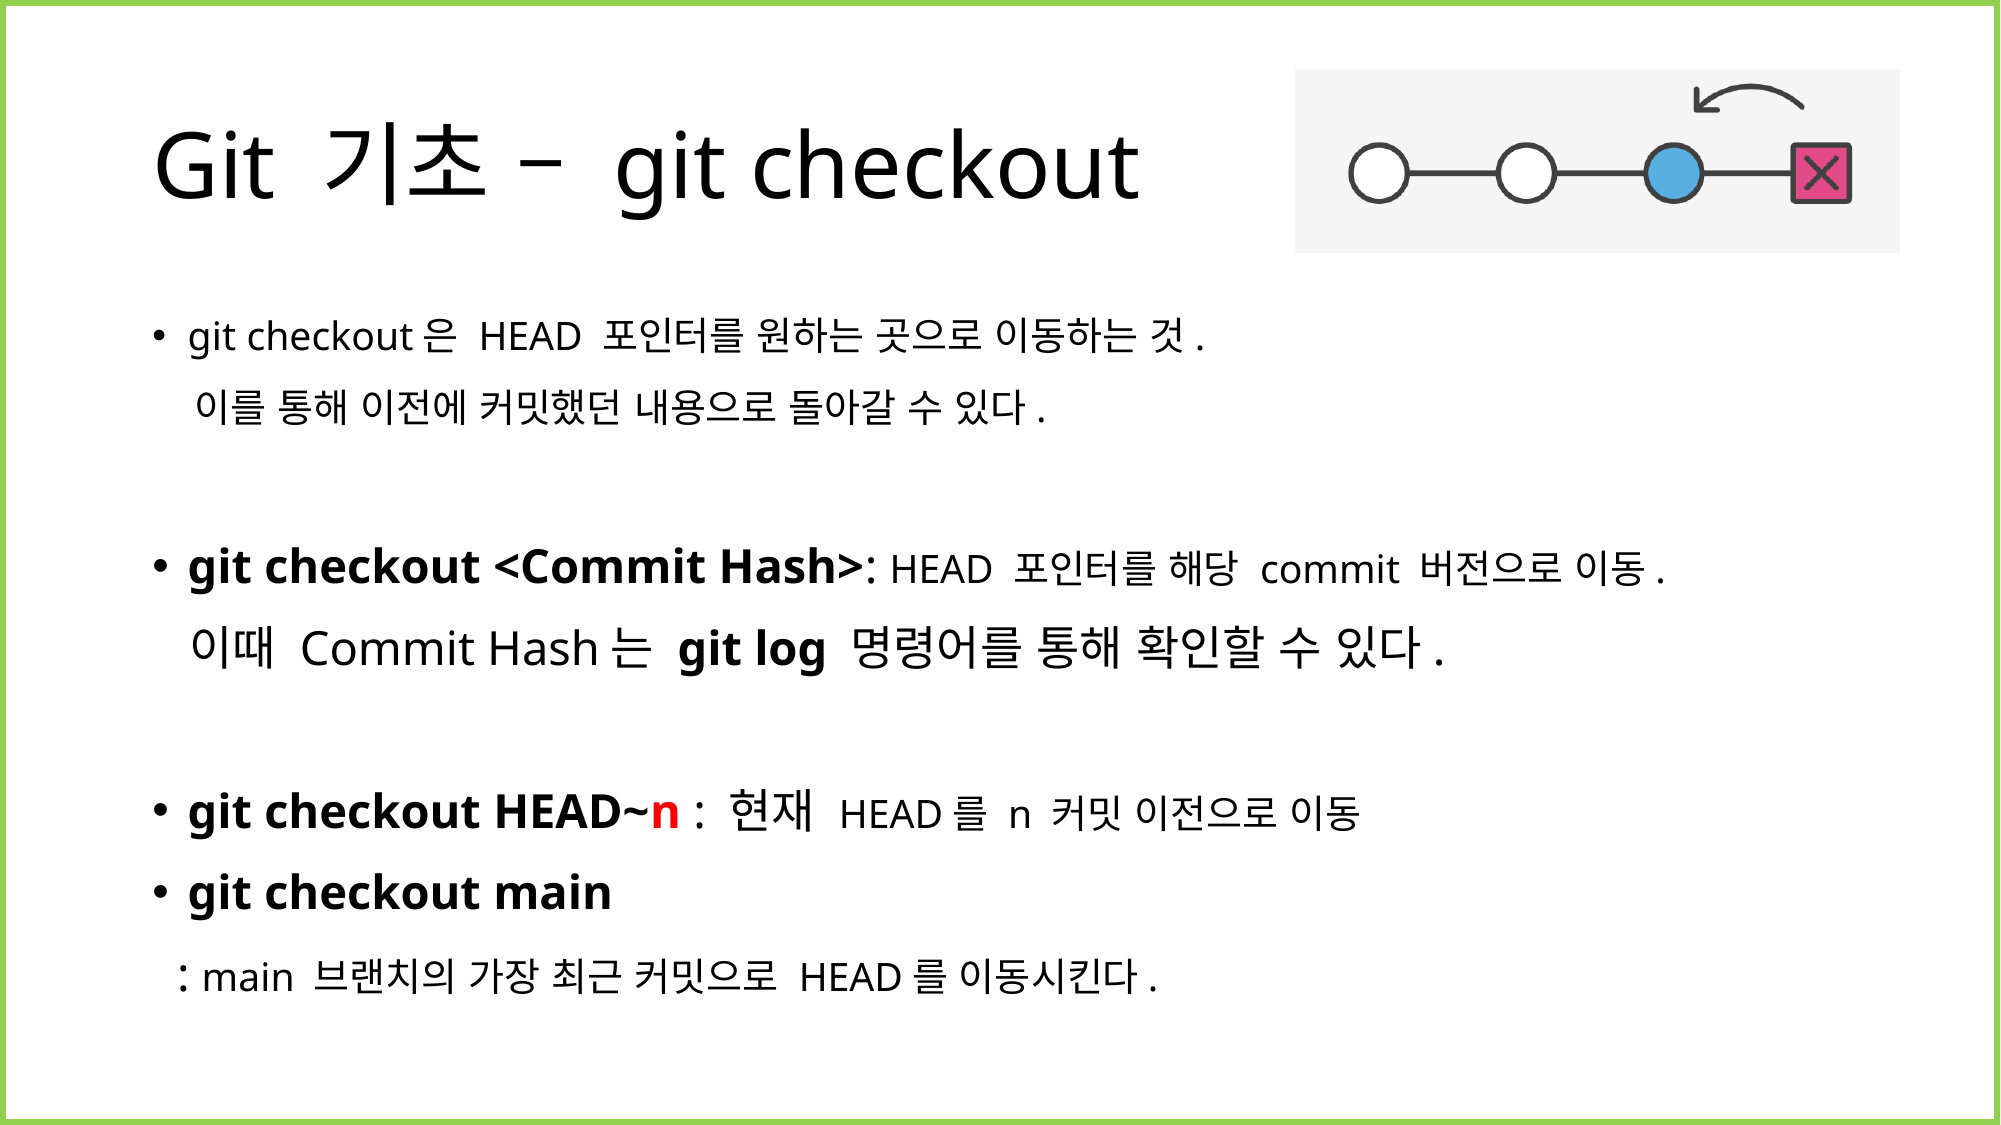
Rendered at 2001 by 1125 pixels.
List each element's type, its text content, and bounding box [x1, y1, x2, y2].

title Git 기초 – git checkout [137, 59, 1863, 278]
list git checkout은 HEAD 포인터를 원하는 곳으로 이동하는 것. 이를 통해 이전에 커밋했던 내용으로 돌아갈 수 있다. git checkout <Commit Hash>: HEAD 포인터를 해당 commit 버전으로 이동. 이때 Commit Hash는 git log 명령어를 통해 확인할 수 있다. git checkout HEAD~n : 현재 HEAD를 n 커밋 이전으로 이동 git checkout main : main 브랜치의 가장 최근 커밋으로 HEAD를 이동시킨다. [137, 299, 1863, 1014]
picture [1295, 69, 1900, 253]
